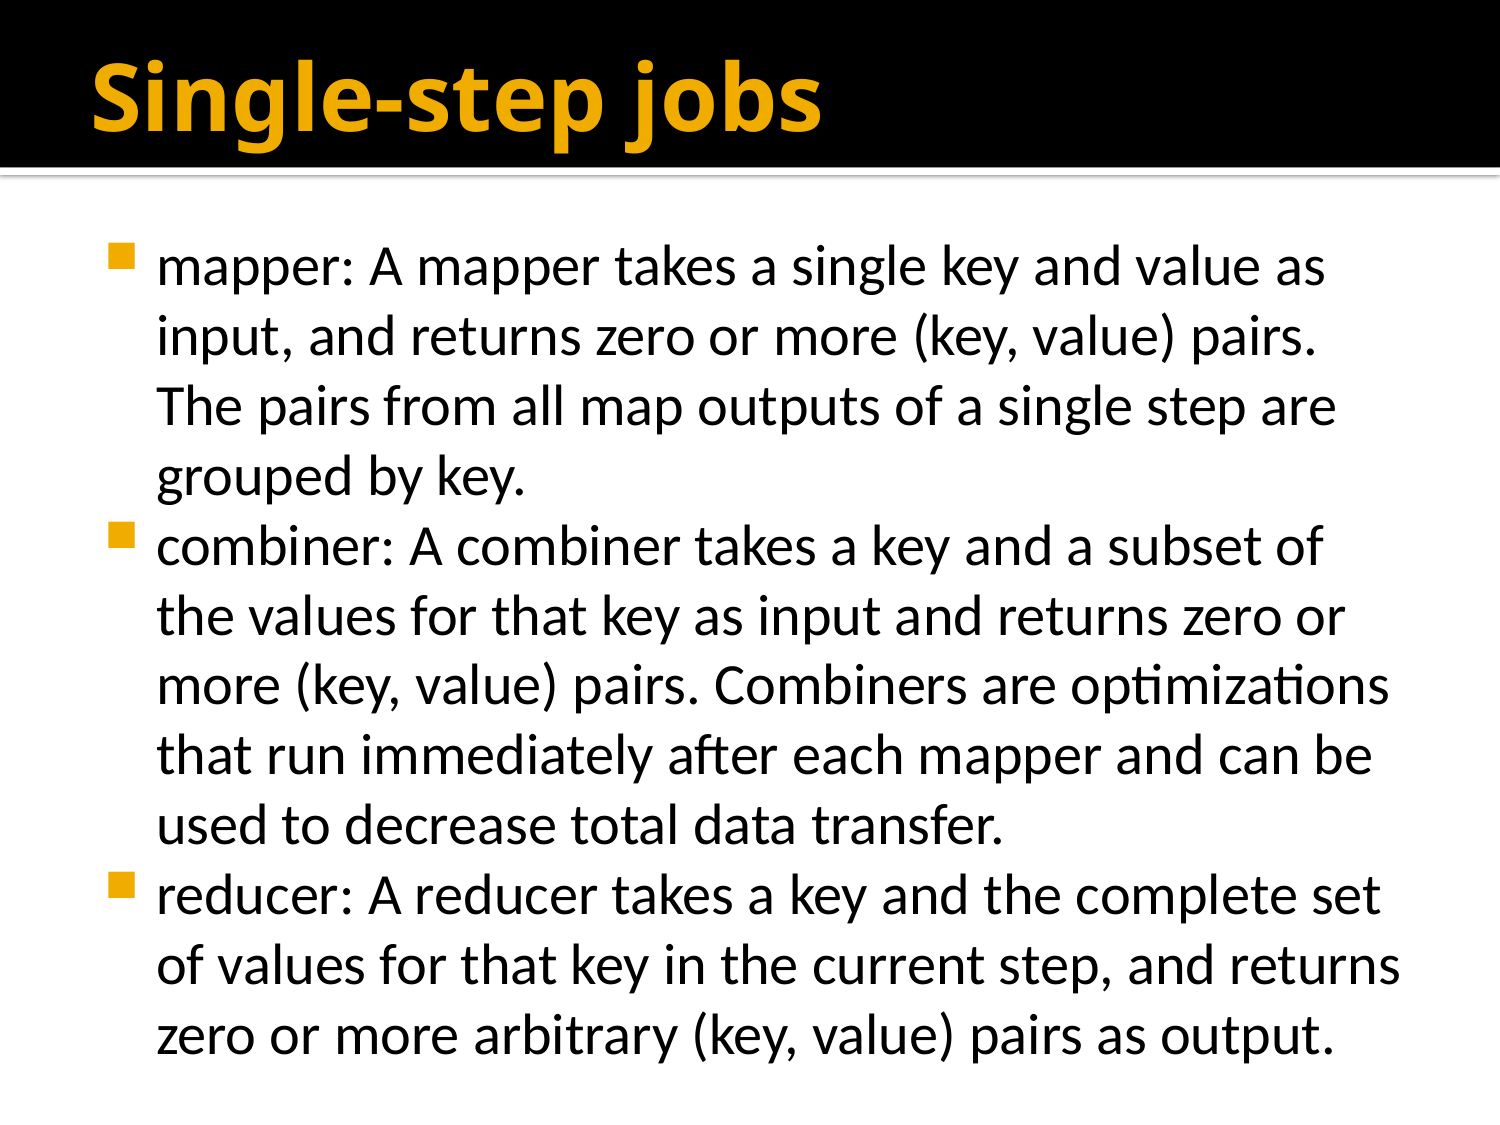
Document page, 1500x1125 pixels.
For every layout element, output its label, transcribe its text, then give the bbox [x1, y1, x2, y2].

list mapper: A mapper takes a single key and value as input, and returns zero or more (key, value) pairs. The pairs from all map outputs of a single step are grouped by key. combiner: A combiner takes a key and a subset of the values for that key as input and returns zero or more (key, value) pairs. Combiners are optimizations that run immediately after each mapper and can be used to decrease total data transfer. reducer: A reducer takes a key and the complete set of values for that key in the current step, and returns zero or more arbitrary (key, value) pairs as output. [75, 212, 1425, 1075]
title Single-step jobs [75, 12, 1425, 175]
